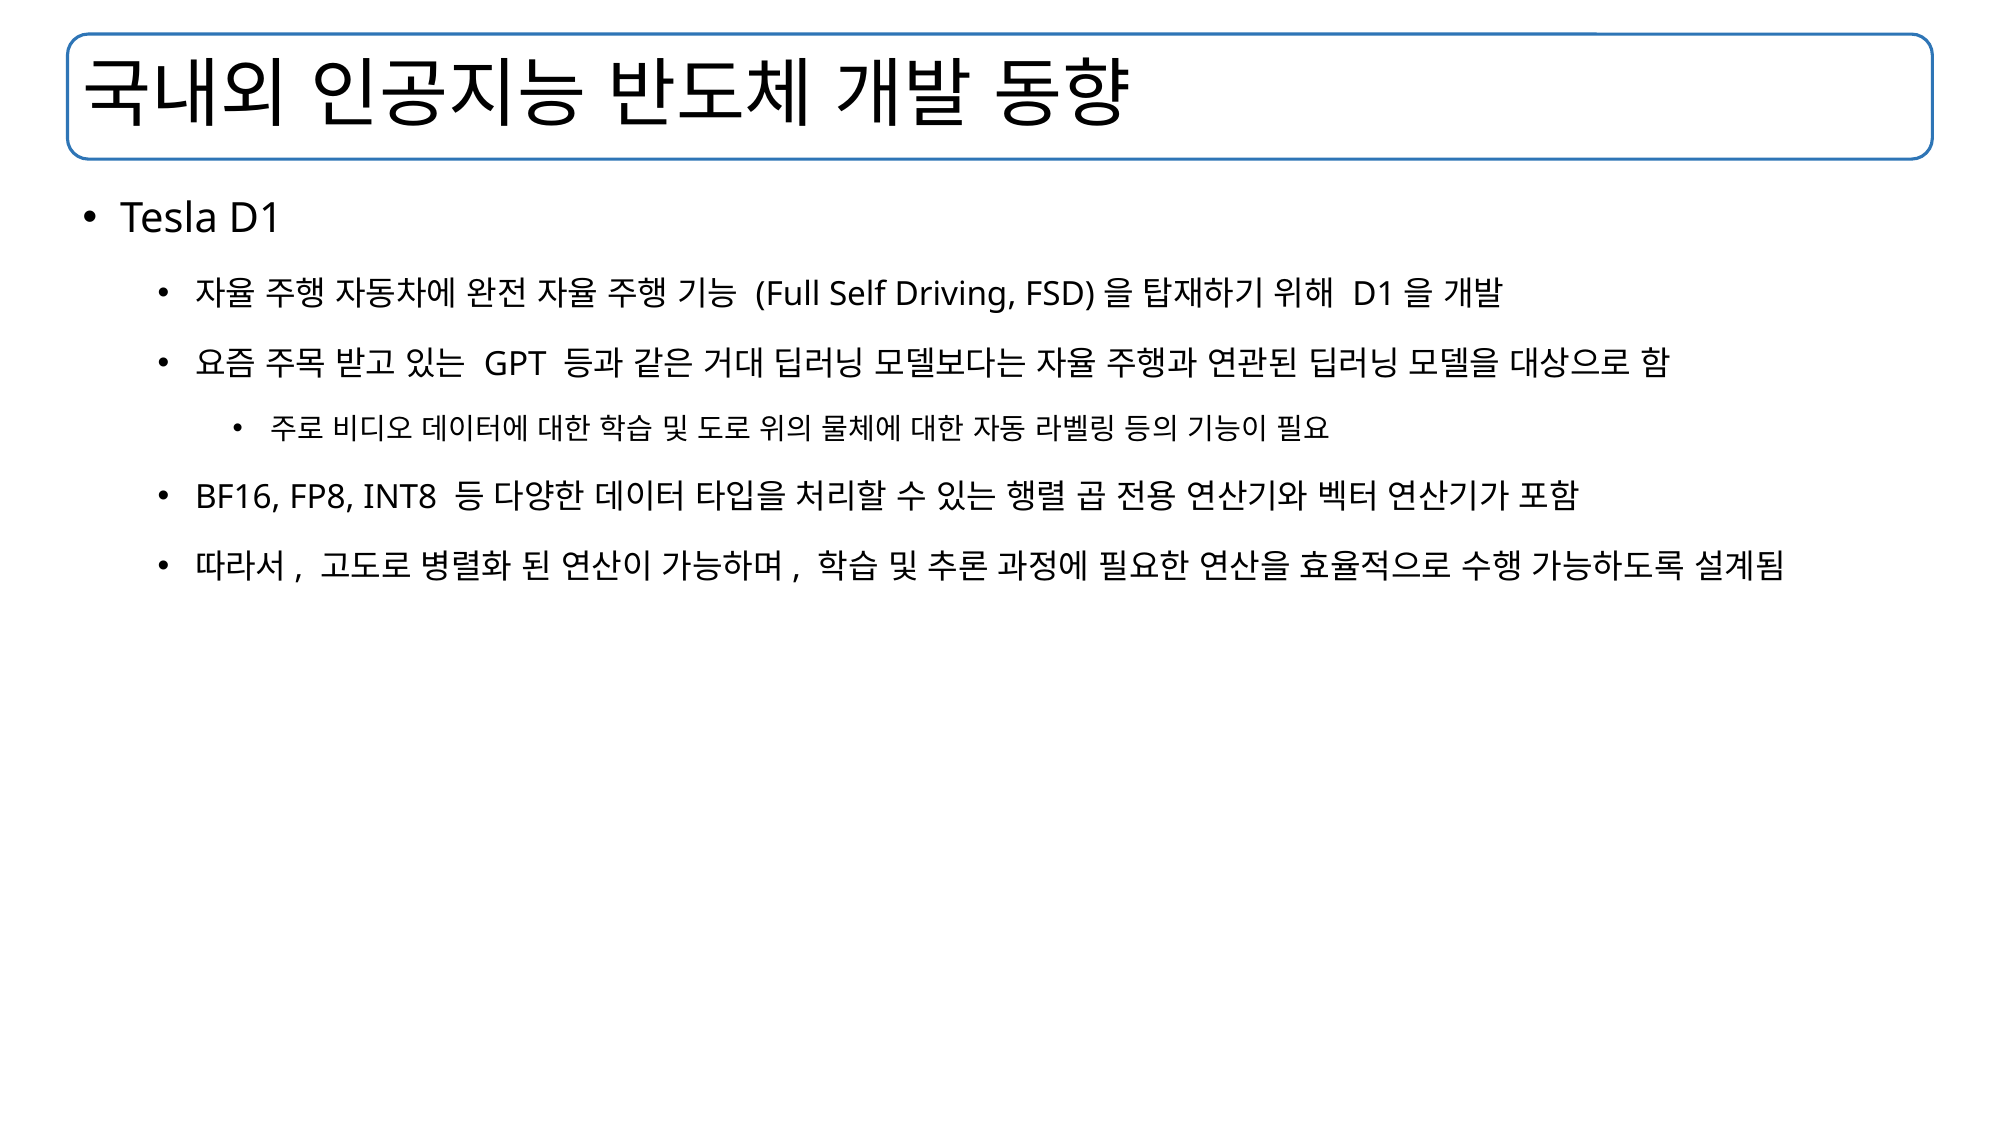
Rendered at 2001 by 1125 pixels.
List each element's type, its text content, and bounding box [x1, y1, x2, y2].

title 국내외 인공지능 반도체 개발 동향 [67, 34, 1933, 160]
list Tesla D1 자율 주행 자동차에 완전 자율 주행 기능 (Full Self Driving, FSD)을 탑재하기 위해 D1을 개발 요즘 주목 받고 있는 GPT 등과 같은 거대 딥러닝 모델보다는 자율 주행과 연관된 딥러닝 모델을 대상으로 함 주로 비디오 데이터에 대한 학습 및 도로 위의 물체에 대한 자동 라벨링 등의 기능이 필요 BF16, FP8, INT8 등 다양한 데이터 타입을 처리할 수 있는 행렬 곱 전용 연산기와 벡터 연산기가 포함 따라서, 고도로 병렬화 된 연산이 가능하며, 학습 및 추론 과정에 필요한 연산을 효율적으로 수행 가능하도록 설계됨 [67, 189, 1933, 1019]
